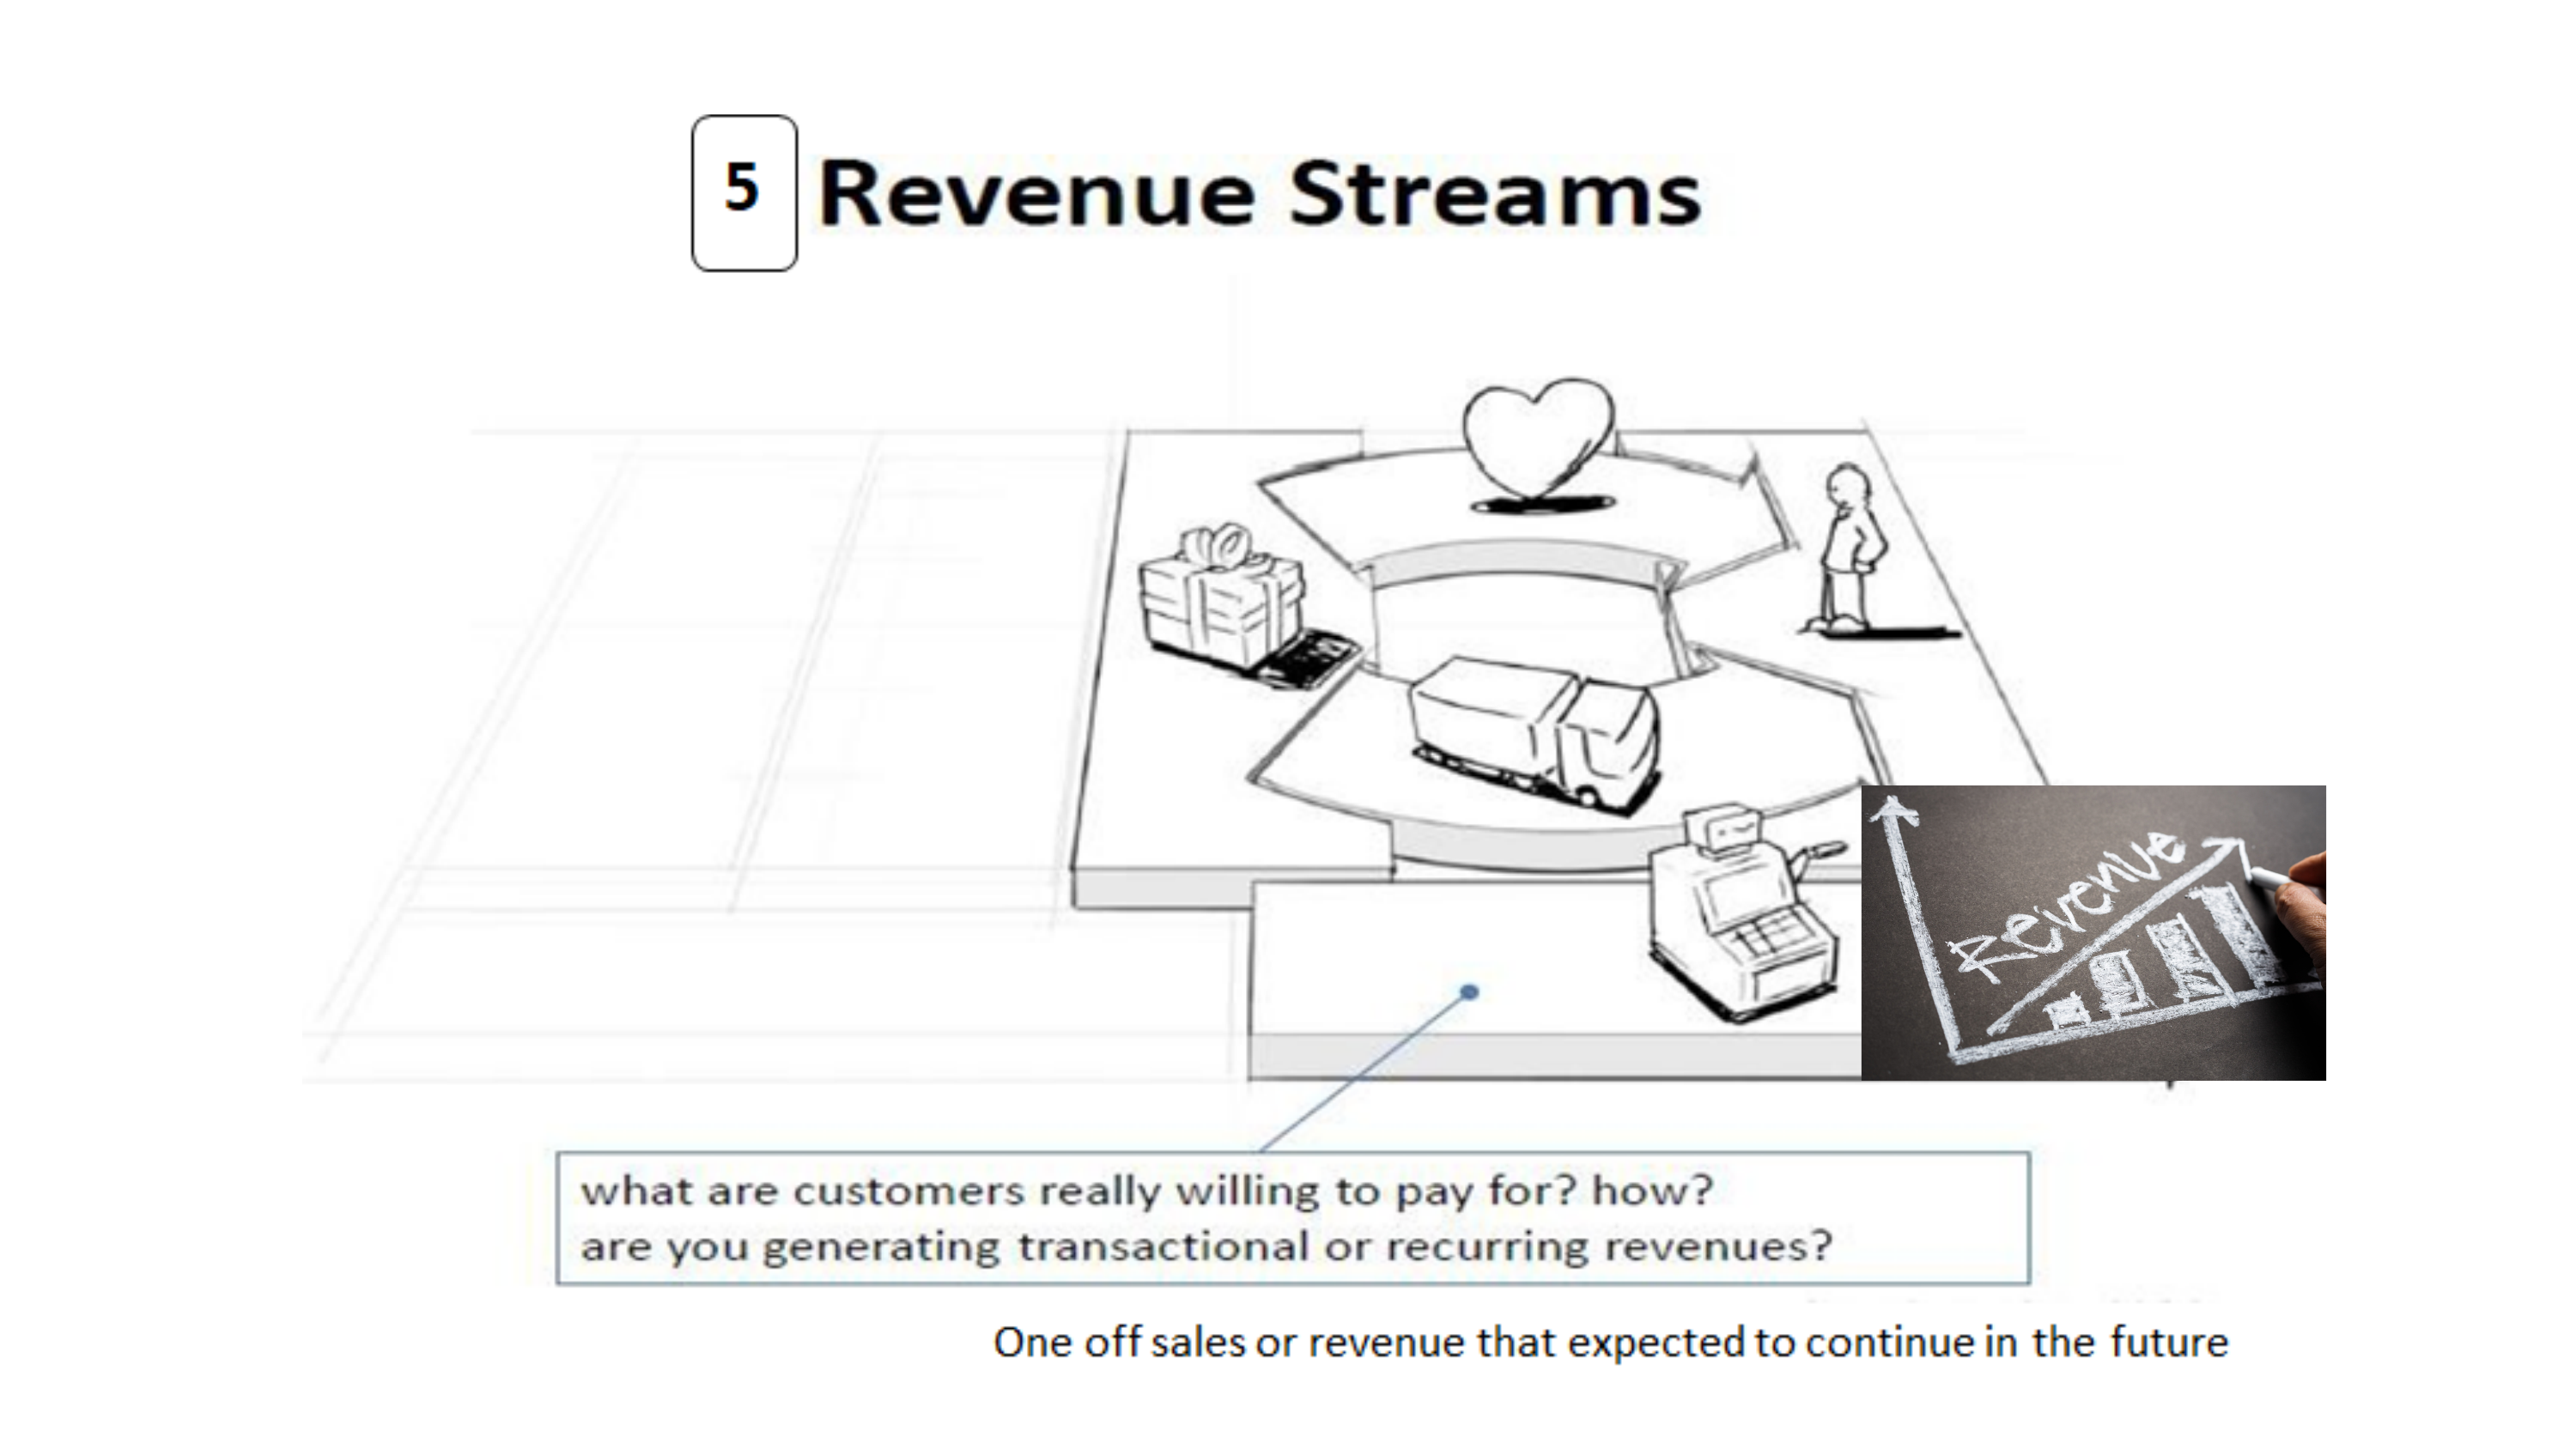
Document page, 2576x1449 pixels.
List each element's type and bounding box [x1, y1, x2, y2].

picture [301, 114, 2327, 1401]
